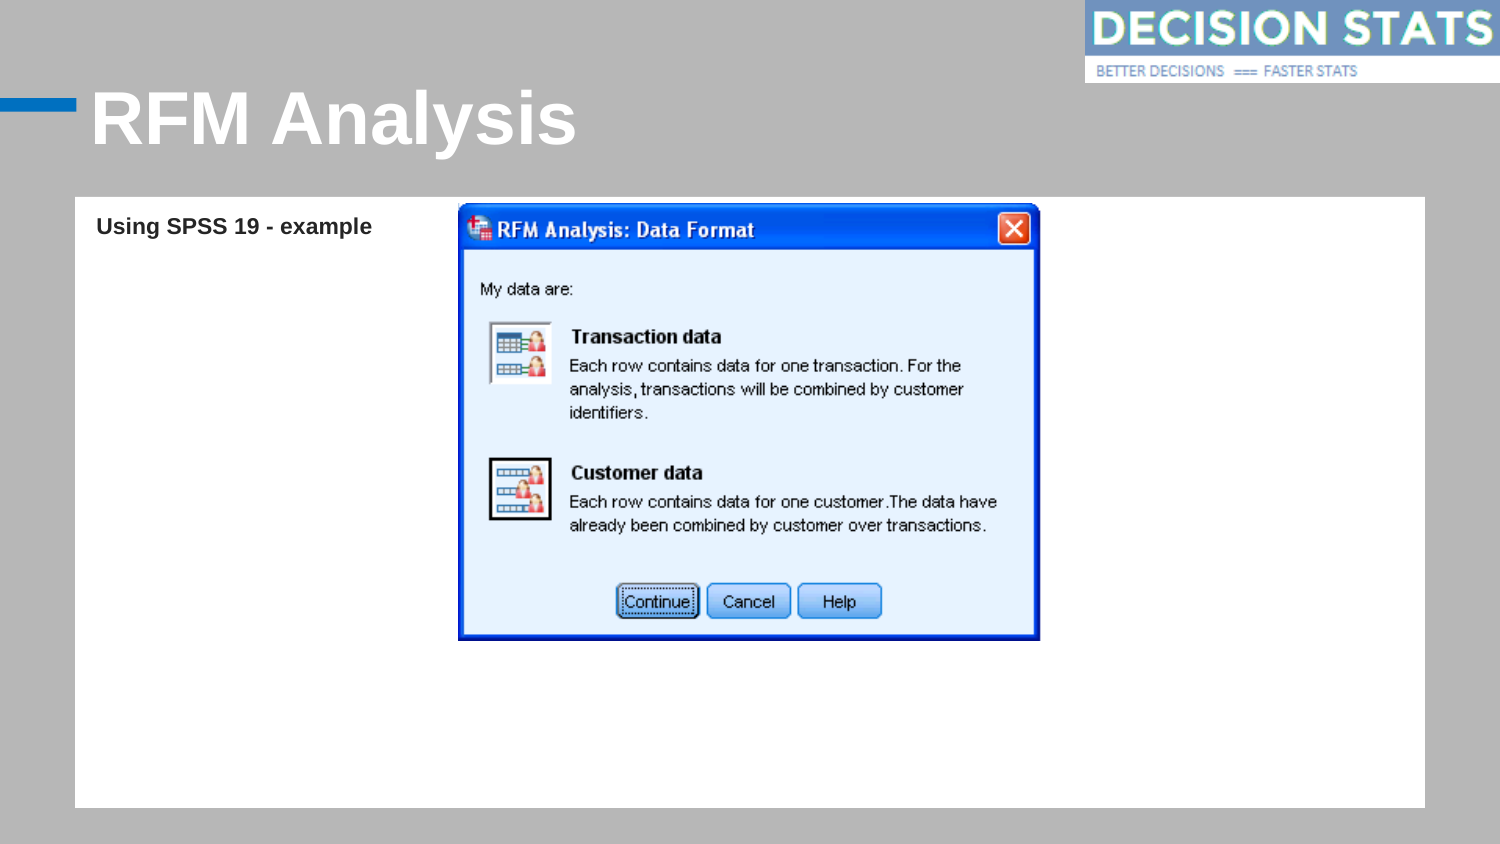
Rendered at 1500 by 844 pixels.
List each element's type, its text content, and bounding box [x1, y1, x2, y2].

picture [1085, 0, 1500, 83]
picture [458, 202, 1042, 641]
list Using SPSS 19 - example [75, 196, 1425, 808]
title RFM Analysis [75, 33, 1425, 175]
